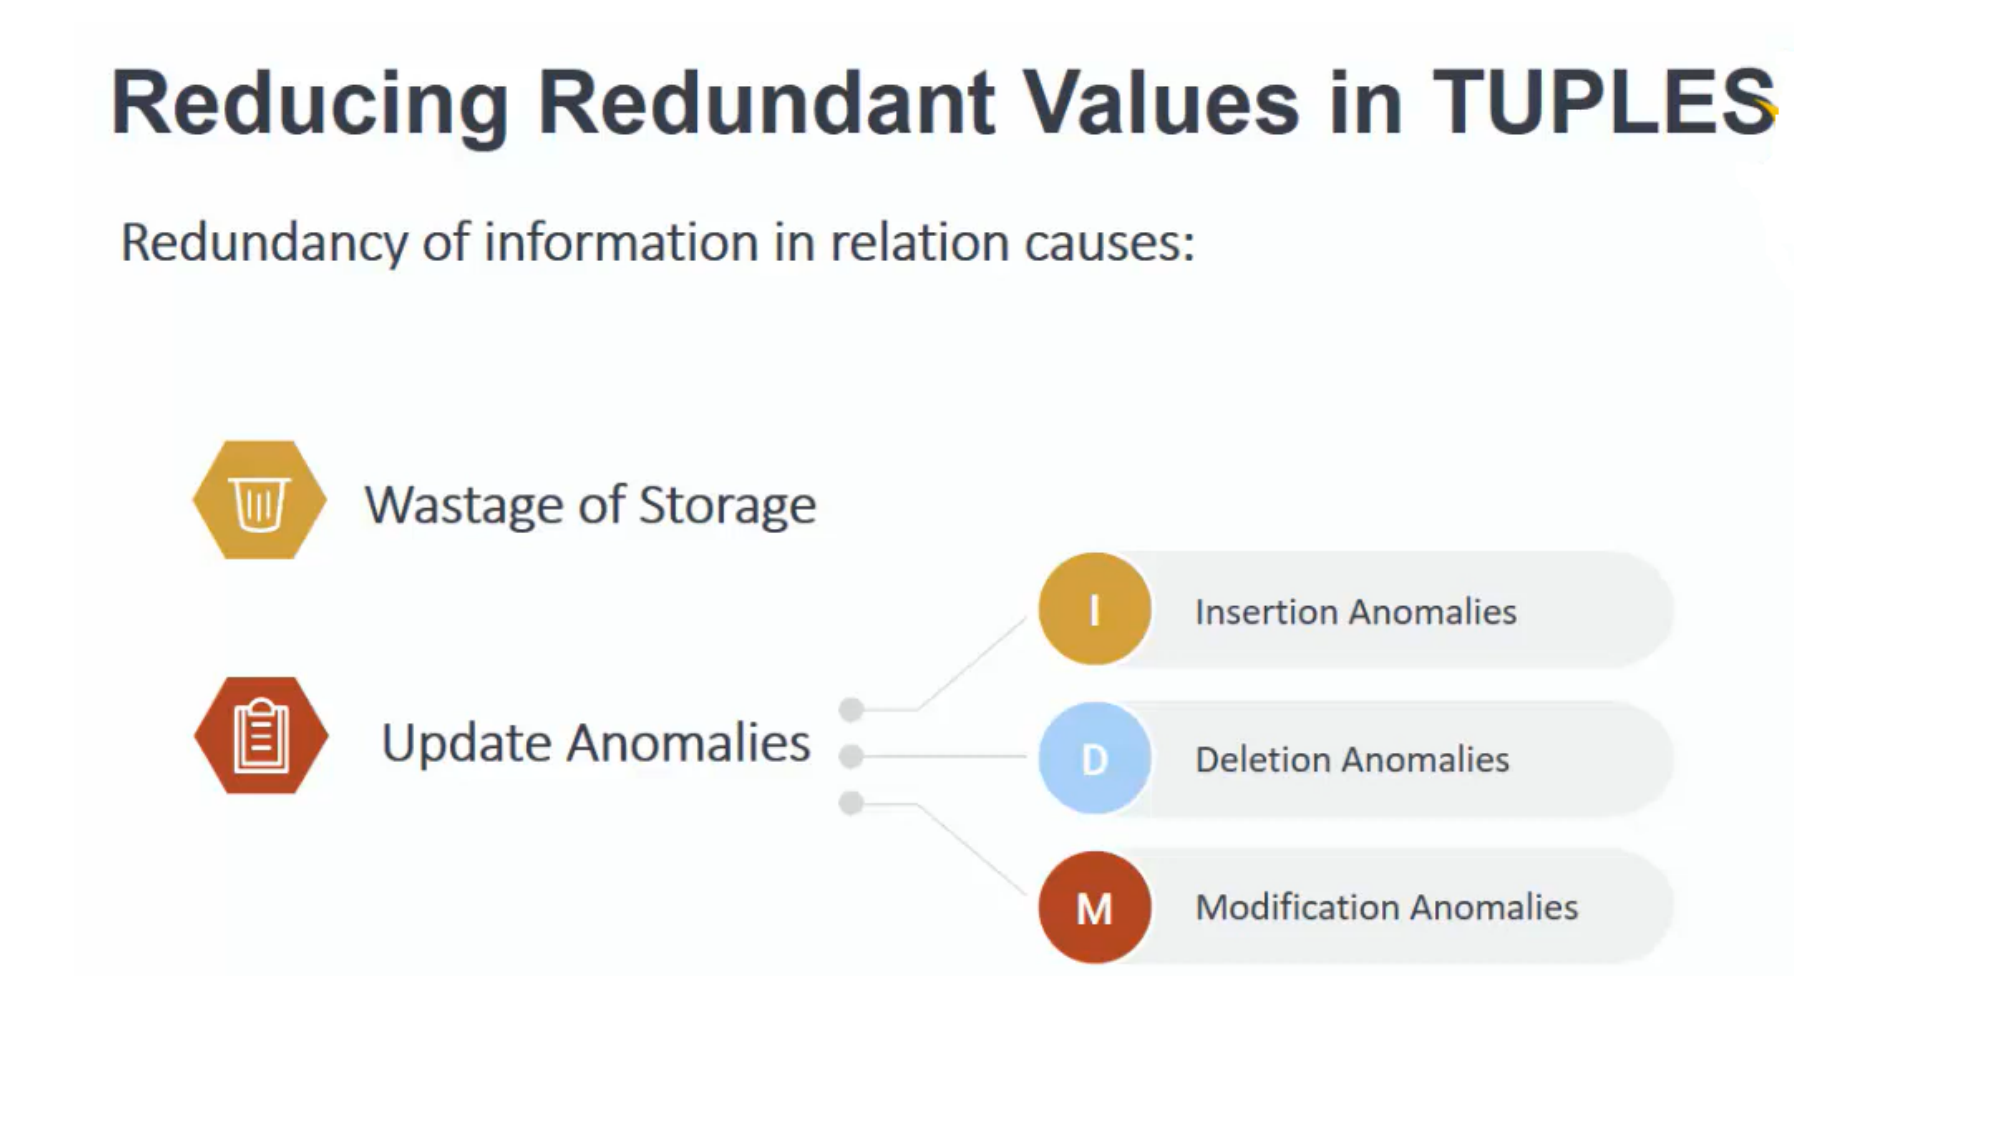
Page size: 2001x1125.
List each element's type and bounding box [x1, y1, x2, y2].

list [74, 22, 1794, 976]
